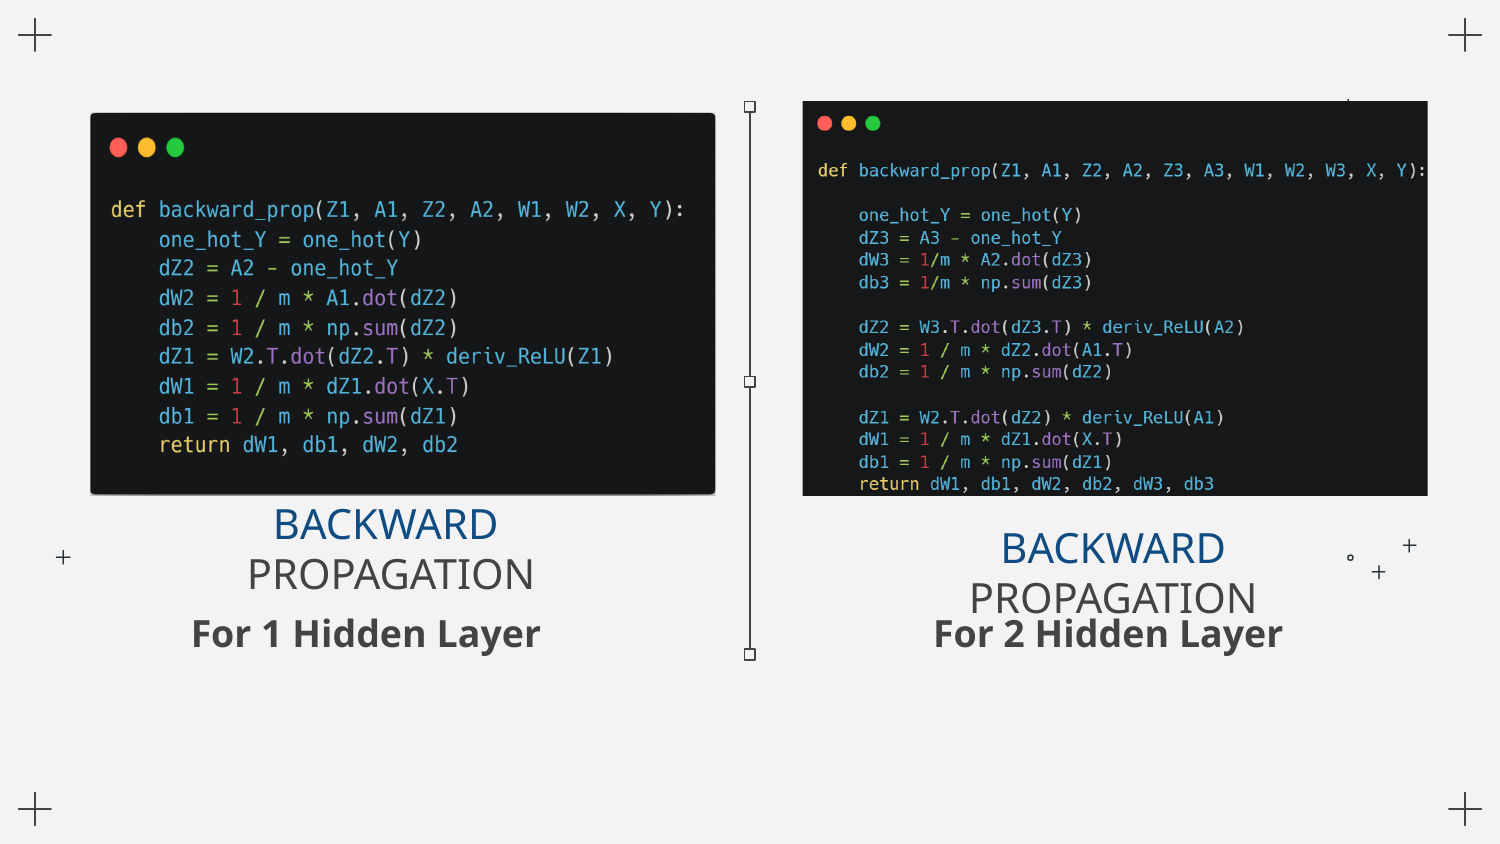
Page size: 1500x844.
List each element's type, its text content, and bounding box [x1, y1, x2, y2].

text_box [744, 376, 756, 388]
title BACKWARD PROPAGATION [896, 541, 1328, 594]
text_box For 1 Hidden Layer [120, 594, 613, 670]
text_box For 2 Hidden Layer [862, 594, 1355, 670]
picture [90, 111, 716, 496]
picture [1333, 520, 1428, 605]
picture [802, 78, 1428, 496]
text_box [744, 101, 756, 112]
picture [42, 529, 85, 595]
title BACKWARD PROPAGATION [170, 529, 613, 594]
text_box [744, 649, 756, 660]
